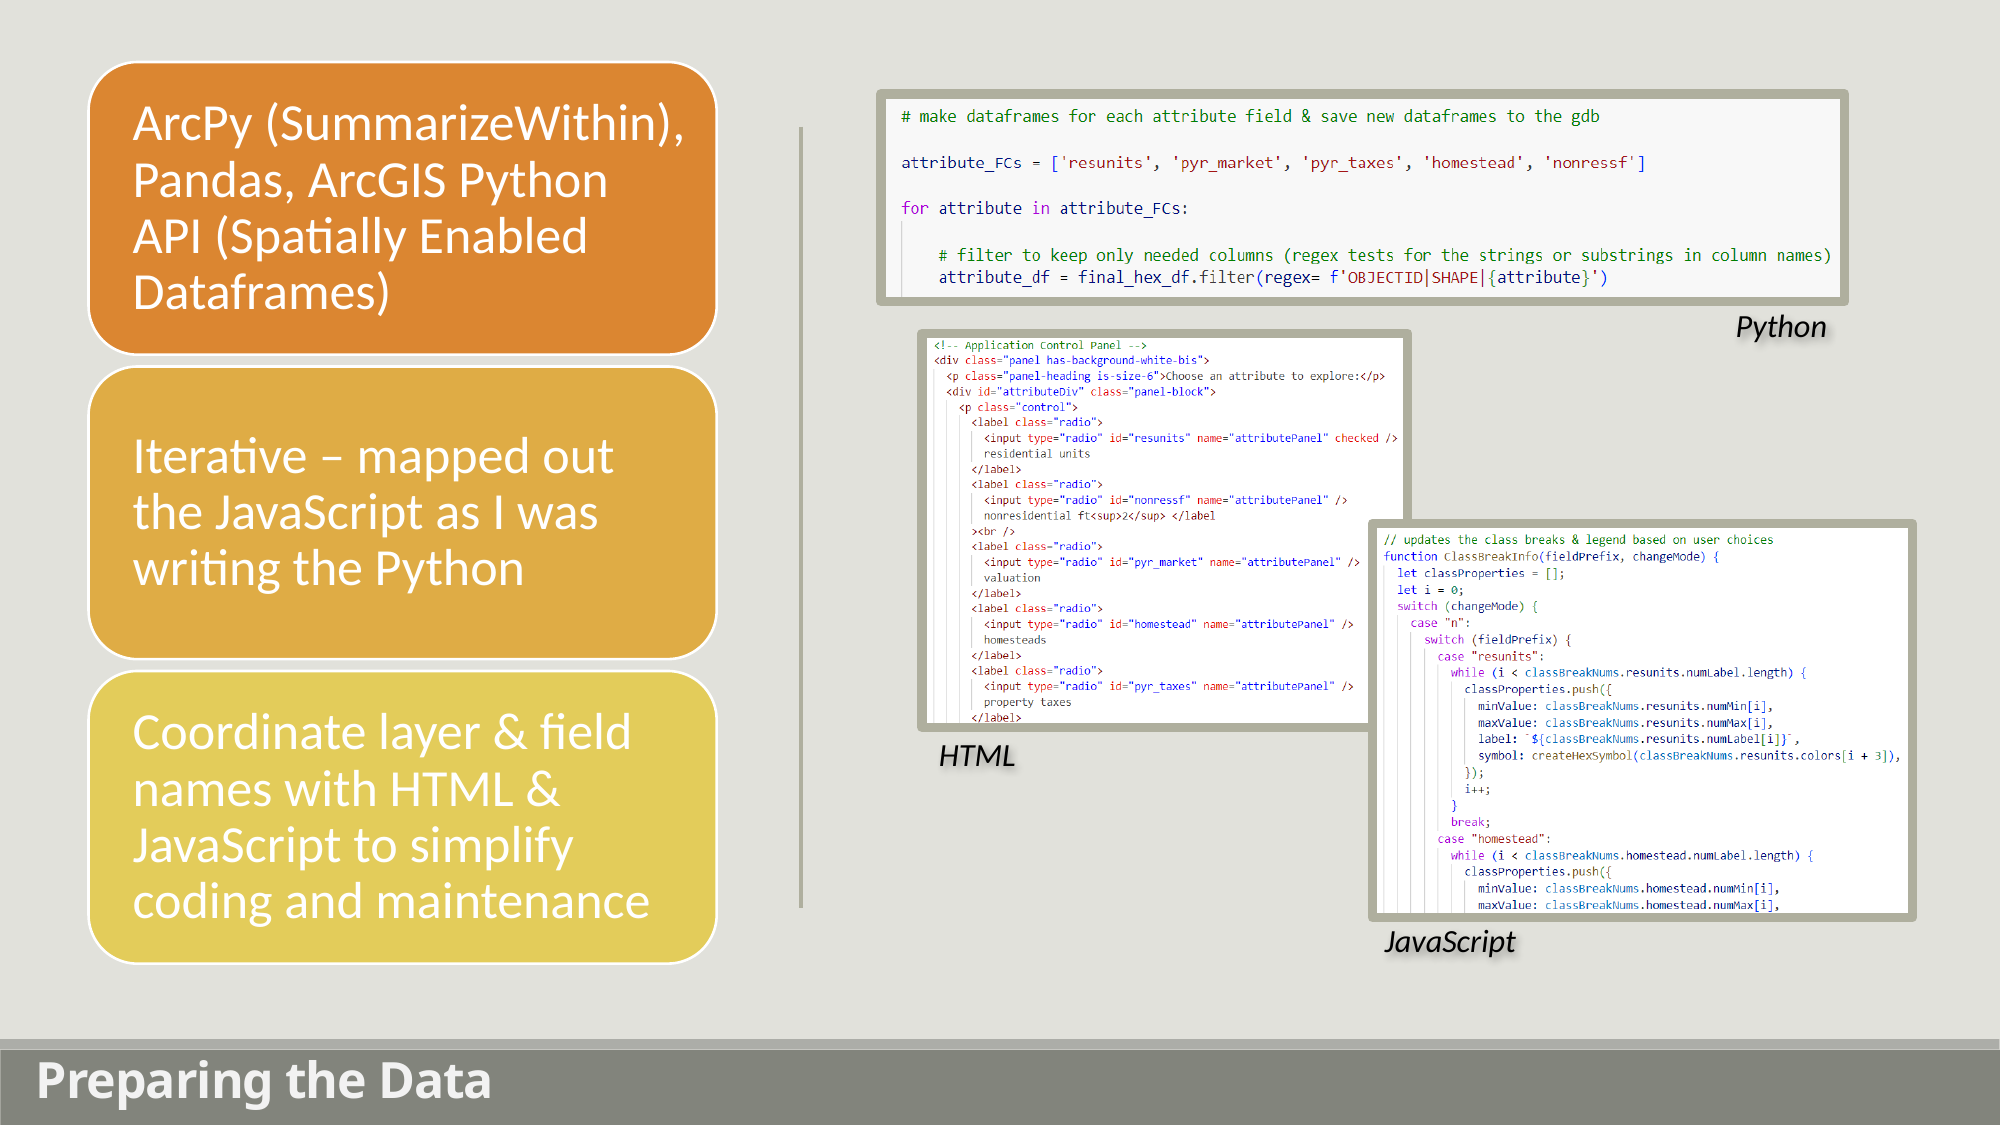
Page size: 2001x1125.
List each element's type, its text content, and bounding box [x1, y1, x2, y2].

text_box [884, 98, 1909, 968]
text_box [87, 27, 718, 998]
text_box Preparing the Data [20, 1049, 579, 1117]
